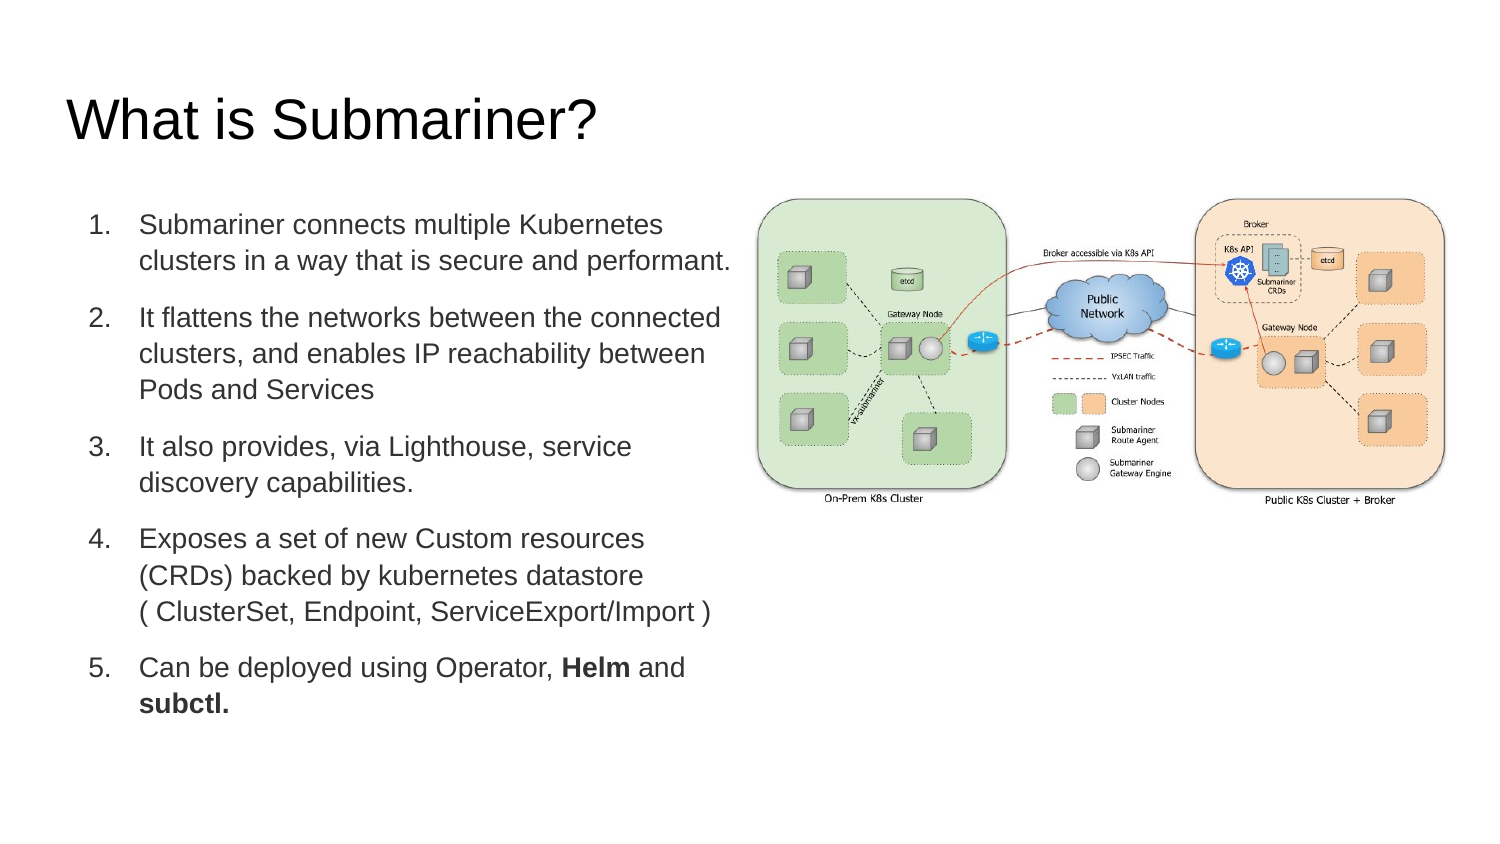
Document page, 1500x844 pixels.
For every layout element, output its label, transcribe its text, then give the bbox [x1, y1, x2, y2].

picture [749, 193, 1451, 511]
title What is Submariner? [51, 72, 1449, 167]
list Submariner connects multiple Kubernetes clusters in a way that is secure and performant. It flattens the networks between the connected clusters, and enables IP reachability between Pods and Services It also provides, via Lighthouse, service discovery capabilities. Exposes a set of new Custom resources (CRDs) backed by kubernetes datastore ( ClusterSet, Endpoint, ServiceExport/Import ) Can be deployed using Operator, Helm and subctl. [51, 189, 750, 750]
